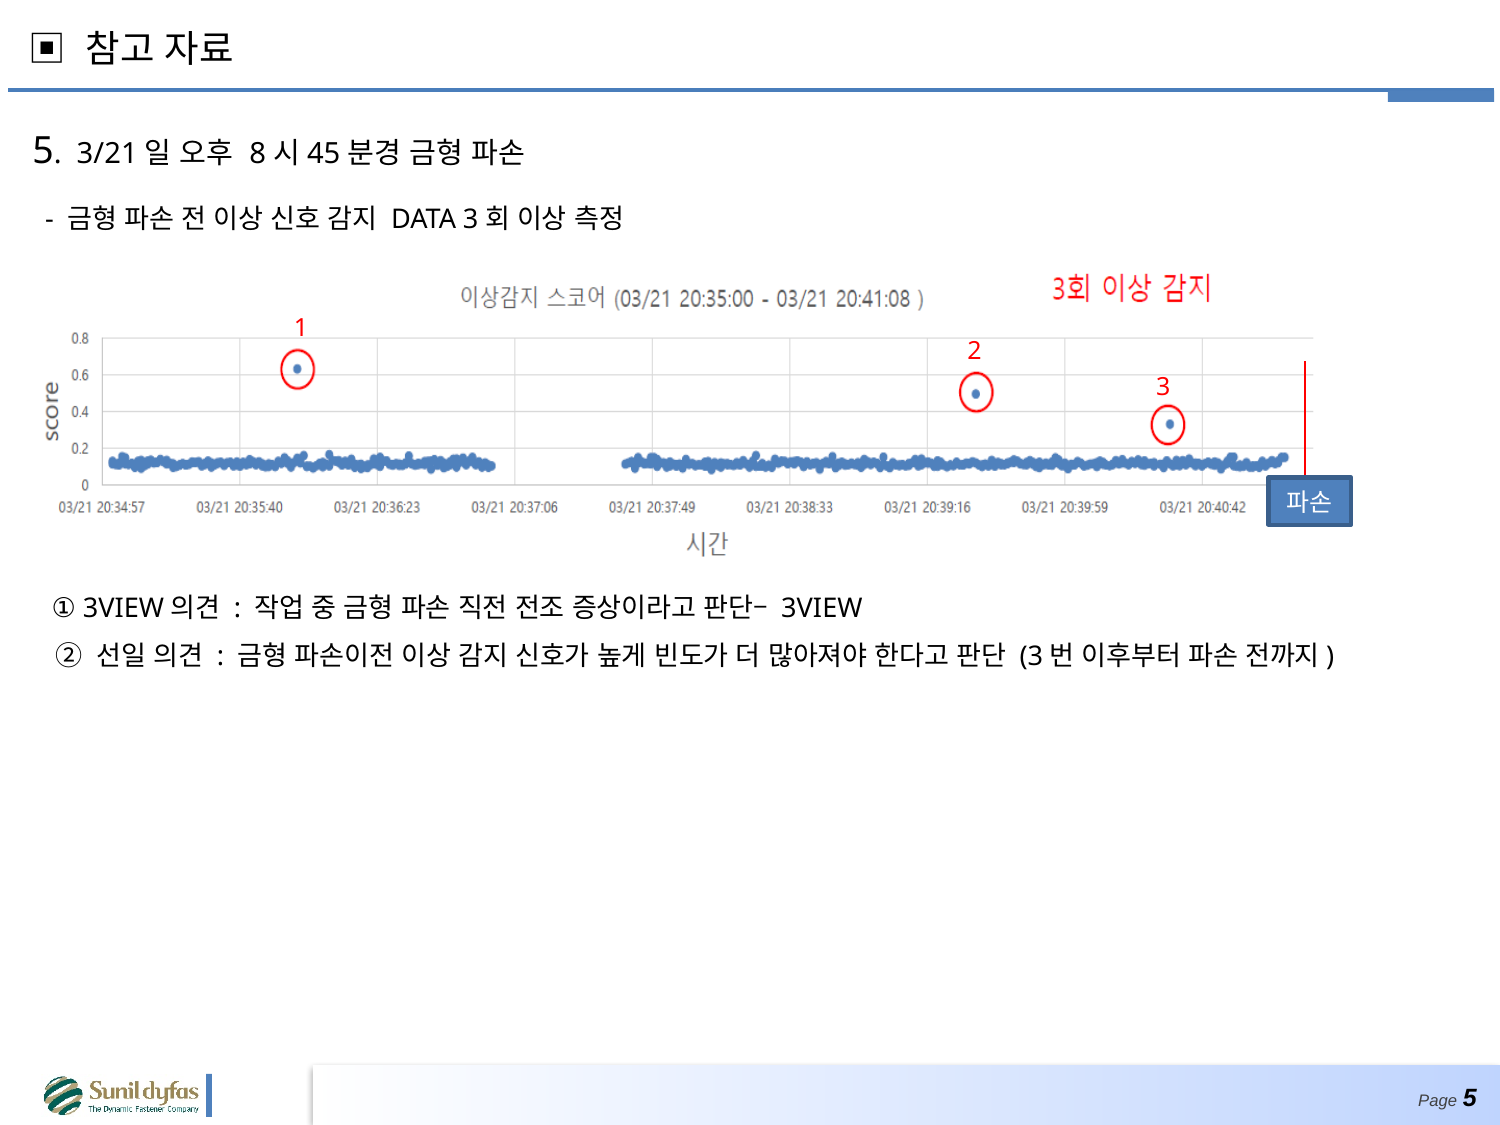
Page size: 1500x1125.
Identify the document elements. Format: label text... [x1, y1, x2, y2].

picture [40, 254, 1353, 575]
text_box 5. 3/21일 오후 8시45분경 금형 파손 - 금형 파손 전 이상 신호 감지 DATA 3회 이상 측정 [0, 96, 1500, 242]
text_box ▣ 참고 자료 [0, 17, 1500, 78]
picture [41, 1074, 201, 1117]
text_box ① 3VIEW의견 : 작업 중 금형 파손 직전 전조 증상이라고 판단– 3VIEW ② 선일 의견 : 금형 파손이전 이상 감지 신호가 높게 빈도가 더 많아져야 한다고 판단 (3번 이후부터 파손 전까지) [0, 572, 1500, 679]
